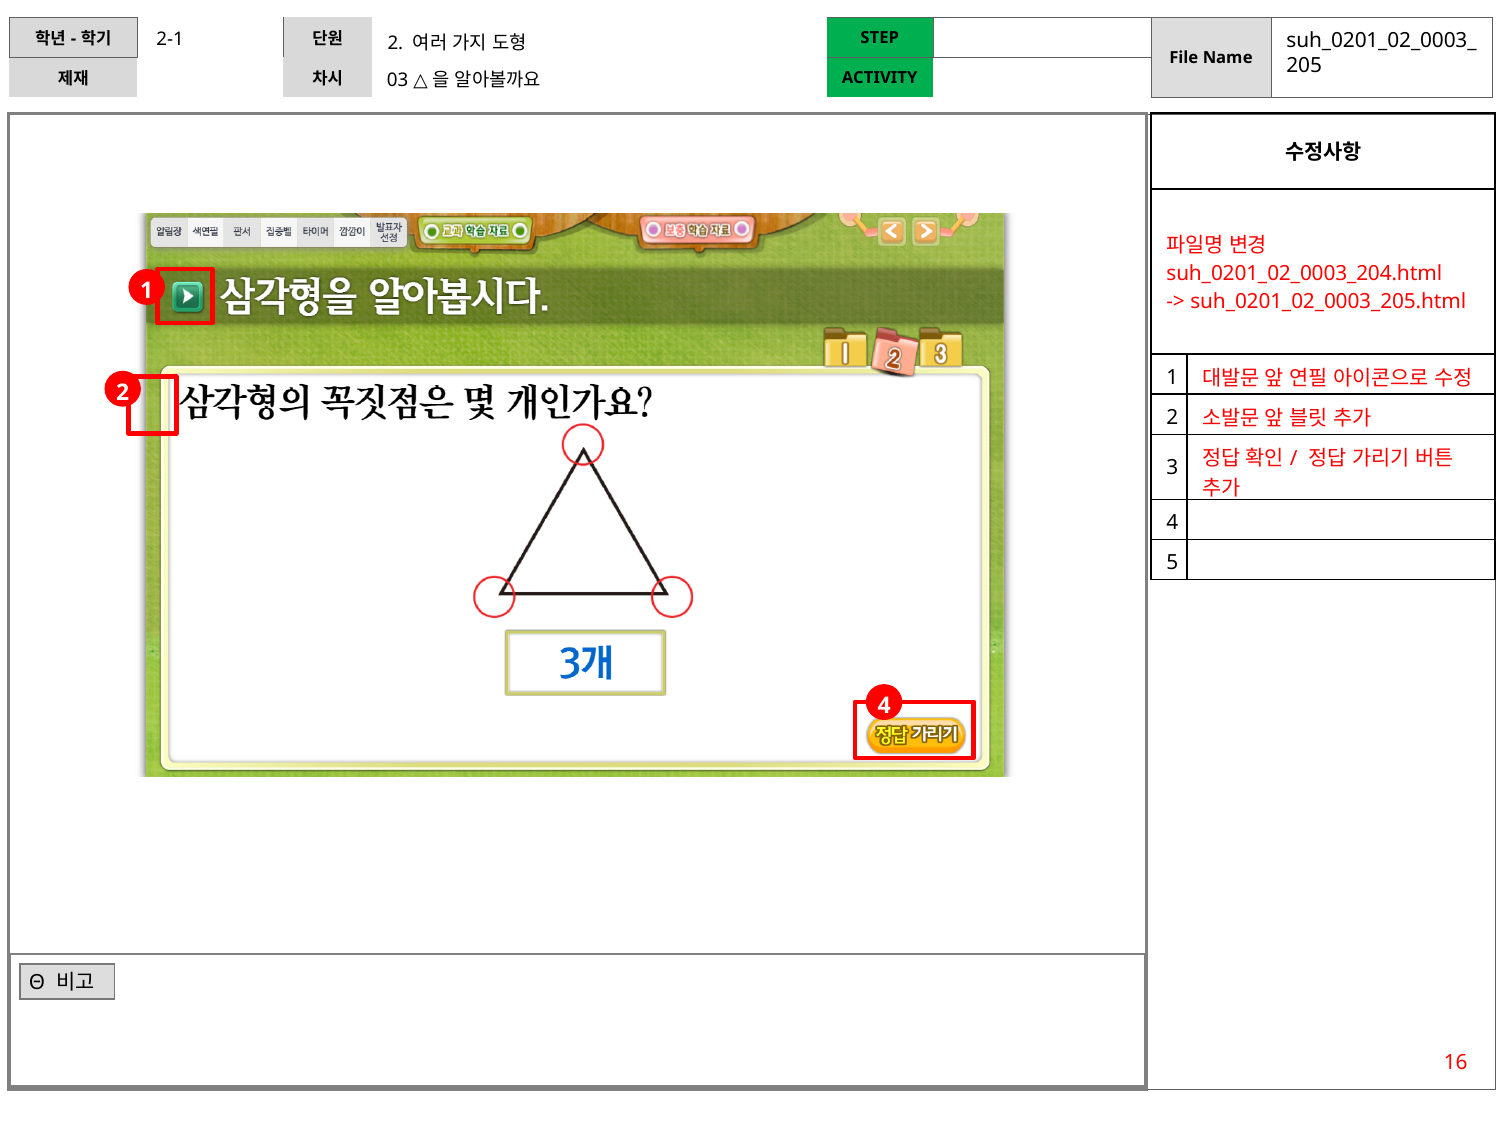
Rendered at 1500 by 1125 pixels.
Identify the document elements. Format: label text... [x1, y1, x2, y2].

table_cell 파일명 변경 suh_0201_02_0003_204.html -> suh_0201_02_0003_205.html [1152, 190, 1494, 353]
picture [17, 213, 1132, 777]
table_cell 2 [1152, 395, 1186, 434]
text_box 2. 여러 가지 도형 [372, 23, 828, 48]
table_cell [1188, 500, 1494, 539]
table_header 수정사항 [1152, 114, 1494, 188]
table_cell 대발문 앞 연필 아이콘으로 수정 [1188, 355, 1494, 393]
text_box suh_0201_02_0003_205 [1271, 18, 1500, 84]
table_cell 5 [1152, 540, 1186, 579]
table_cell 4 [1152, 500, 1186, 539]
text_box 2-1 [141, 18, 284, 55]
table_cell 정답 확인/ 정답 가리기 버튼 추가 [1188, 435, 1494, 499]
table_cell [1188, 540, 1494, 579]
table_cell 1 [1152, 355, 1186, 393]
text_box 03 △을 알아볼까요 [372, 60, 821, 96]
table_cell 소발문 앞 블릿 추가 [1188, 395, 1494, 434]
table_cell 3 [1152, 435, 1186, 499]
